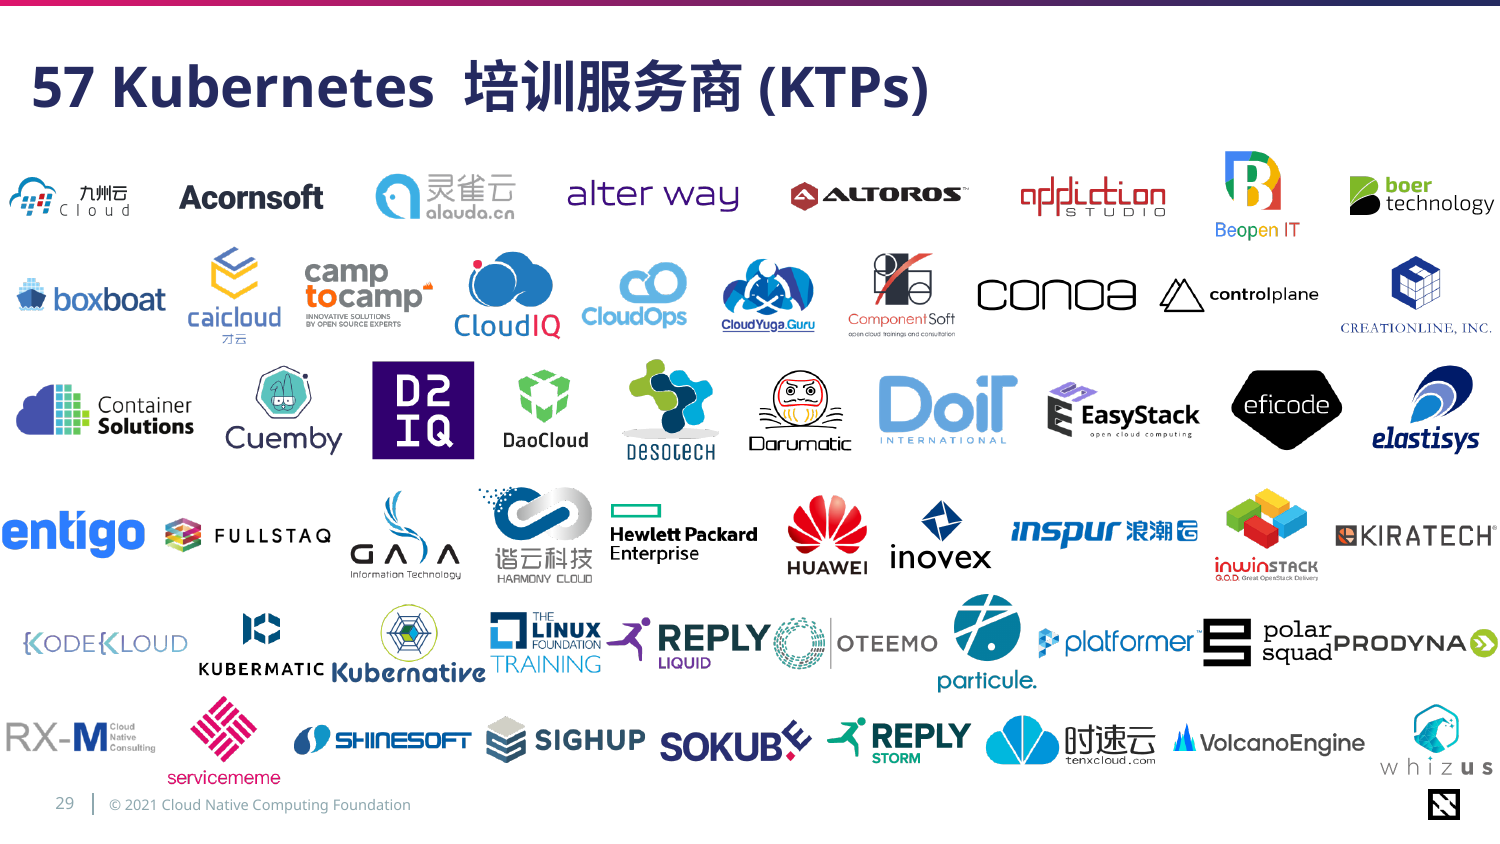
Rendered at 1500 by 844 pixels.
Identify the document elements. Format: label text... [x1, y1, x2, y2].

picture [20, 592, 1500, 694]
picture [0, 508, 147, 561]
picture [846, 250, 957, 340]
picture [6, 158, 130, 234]
picture [982, 714, 1160, 766]
picture [1017, 173, 1168, 219]
picture [1332, 522, 1500, 547]
picture [476, 483, 595, 586]
picture [1347, 173, 1498, 219]
picture [502, 363, 594, 457]
picture [301, 261, 435, 329]
picture [1168, 719, 1369, 760]
picture [973, 276, 1139, 314]
picture [772, 493, 876, 576]
title 57 Kubernetes 培训服务商(KTPs) [20, 52, 1480, 126]
picture [347, 488, 462, 581]
picture [787, 178, 972, 214]
picture [823, 714, 974, 766]
picture [1006, 516, 1202, 553]
picture [183, 244, 285, 346]
picture [1428, 789, 1460, 820]
picture [563, 176, 741, 215]
picture [889, 498, 993, 571]
picture [1044, 380, 1203, 439]
picture [16, 278, 166, 312]
picture [1338, 253, 1494, 336]
picture [483, 713, 648, 766]
picture [1377, 702, 1494, 778]
picture [1213, 149, 1302, 242]
picture [619, 357, 722, 462]
picture [161, 513, 334, 556]
picture [290, 721, 475, 759]
picture [1369, 363, 1482, 456]
picture [879, 375, 1019, 444]
picture [370, 359, 476, 461]
picture [4, 713, 157, 767]
picture [579, 258, 690, 332]
picture [452, 249, 563, 341]
picture [165, 693, 282, 786]
picture [223, 363, 344, 457]
picture [656, 716, 816, 764]
picture [1155, 274, 1321, 315]
picture [1215, 488, 1319, 581]
picture [371, 172, 518, 220]
picture [175, 179, 326, 212]
picture [12, 382, 197, 437]
picture [1229, 368, 1344, 452]
picture [706, 257, 830, 333]
picture [747, 367, 854, 452]
picture [608, 481, 759, 588]
